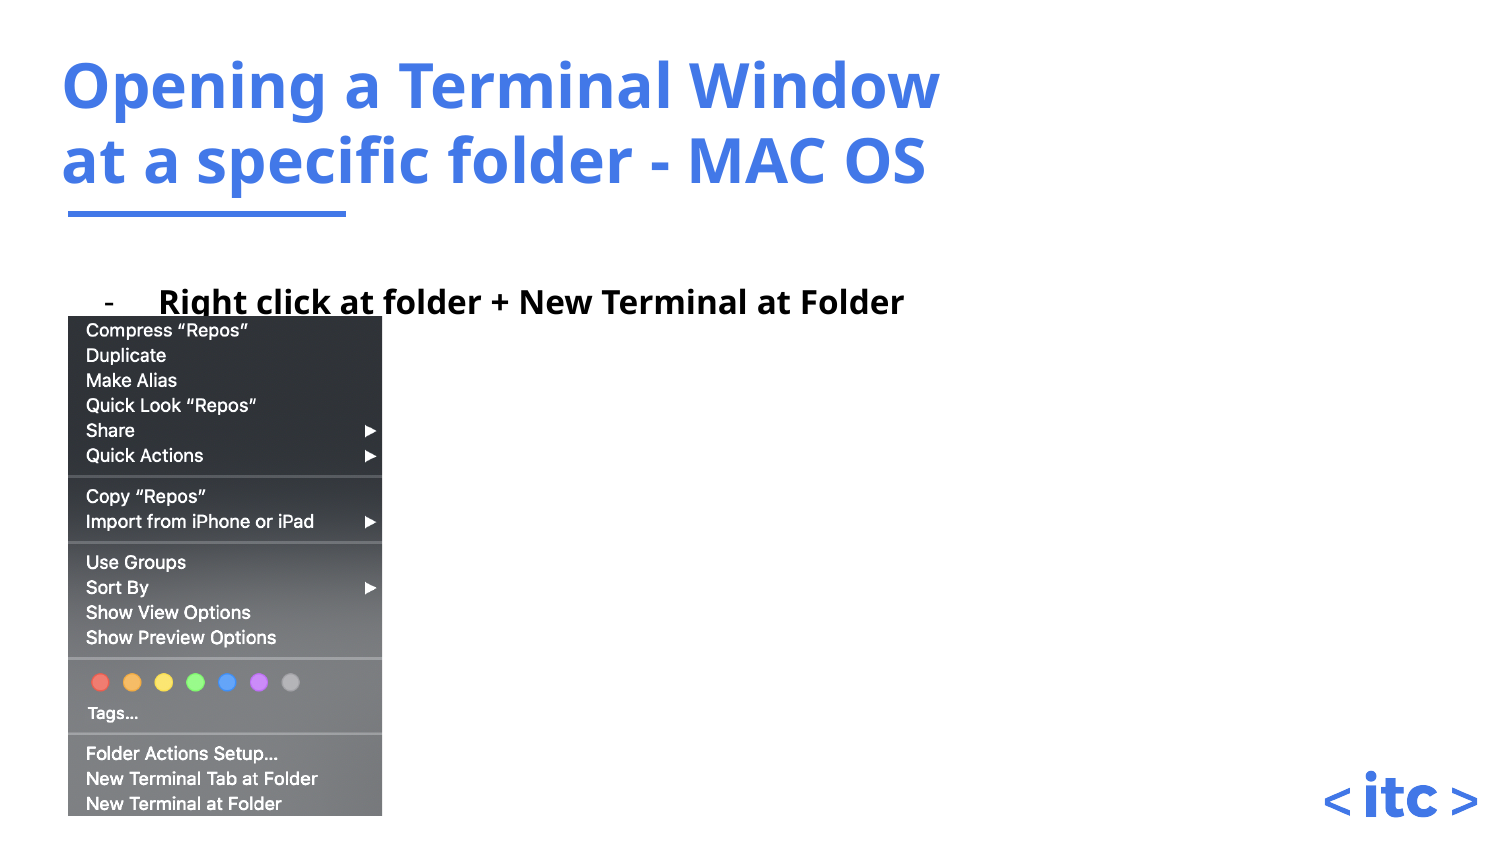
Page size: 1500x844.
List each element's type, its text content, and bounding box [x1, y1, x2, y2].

text_box Opening a Terminal Window at a specific folder - MAC OS T [46, 39, 1480, 136]
text_box Right click at folder + New Terminal at Folder [68, 226, 1460, 304]
picture [67, 316, 383, 816]
picture [1316, 759, 1485, 828]
